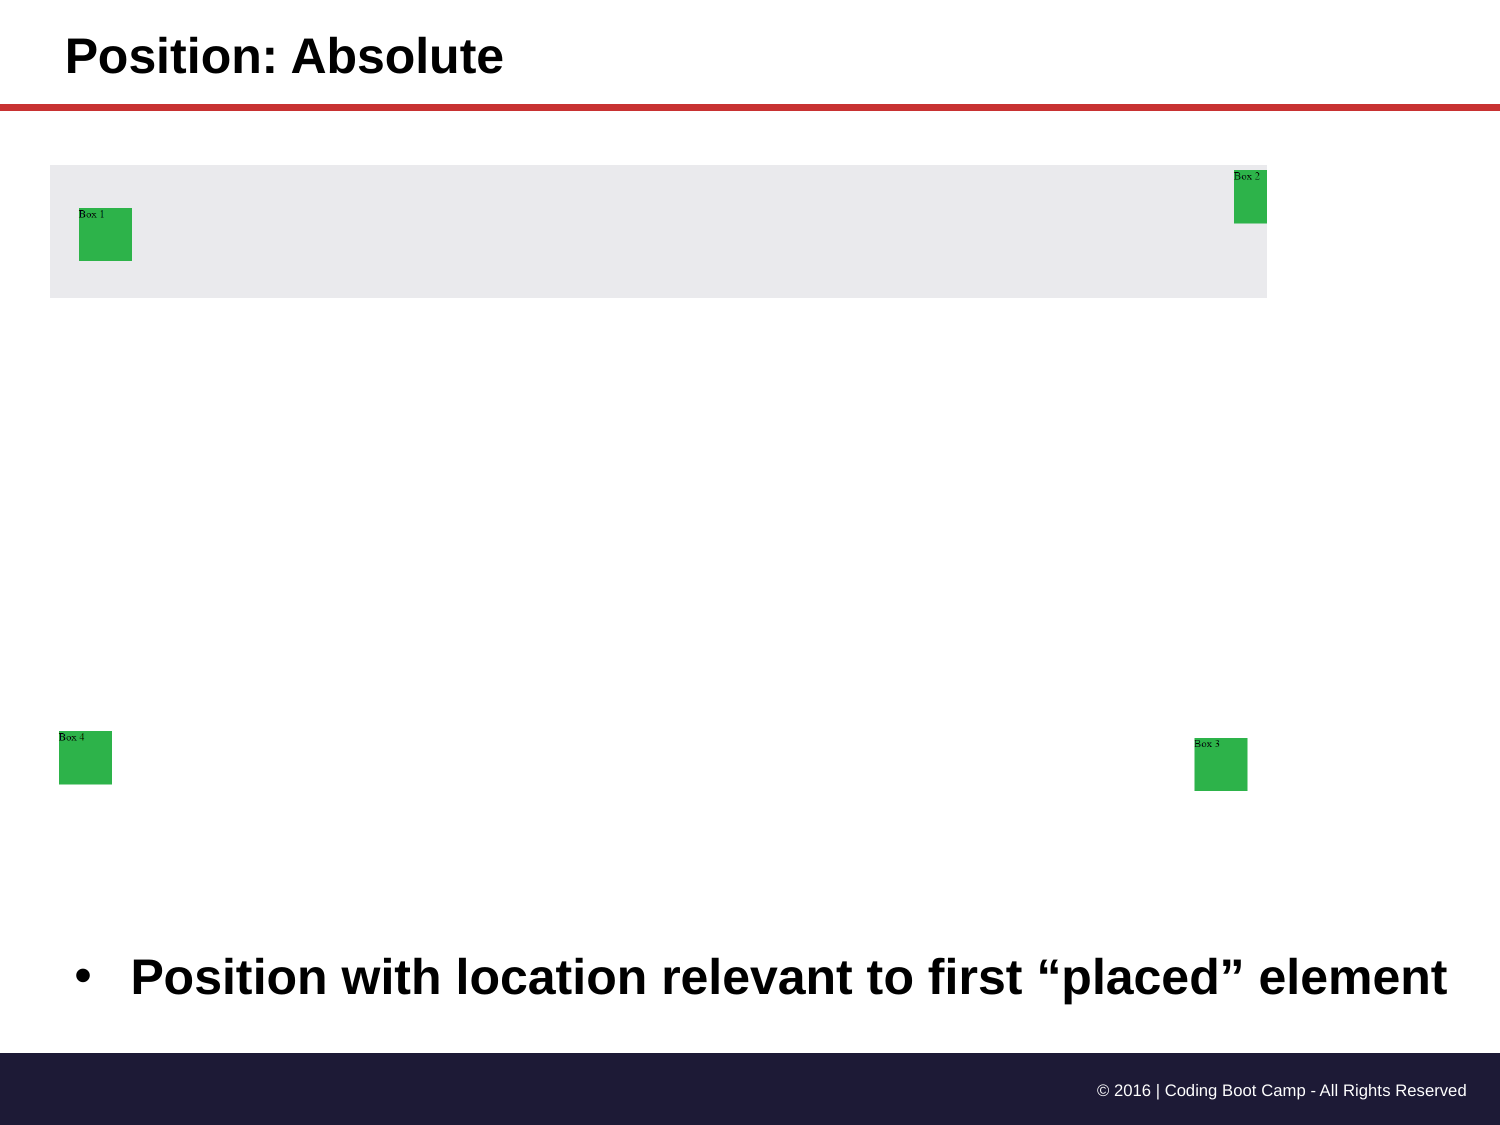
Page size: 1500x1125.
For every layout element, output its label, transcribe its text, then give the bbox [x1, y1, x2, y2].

text_box Position: Absolute [50, 16, 913, 91]
picture [49, 160, 1267, 794]
text_box Position with location relevant to first “placed” element [59, 937, 1485, 1013]
